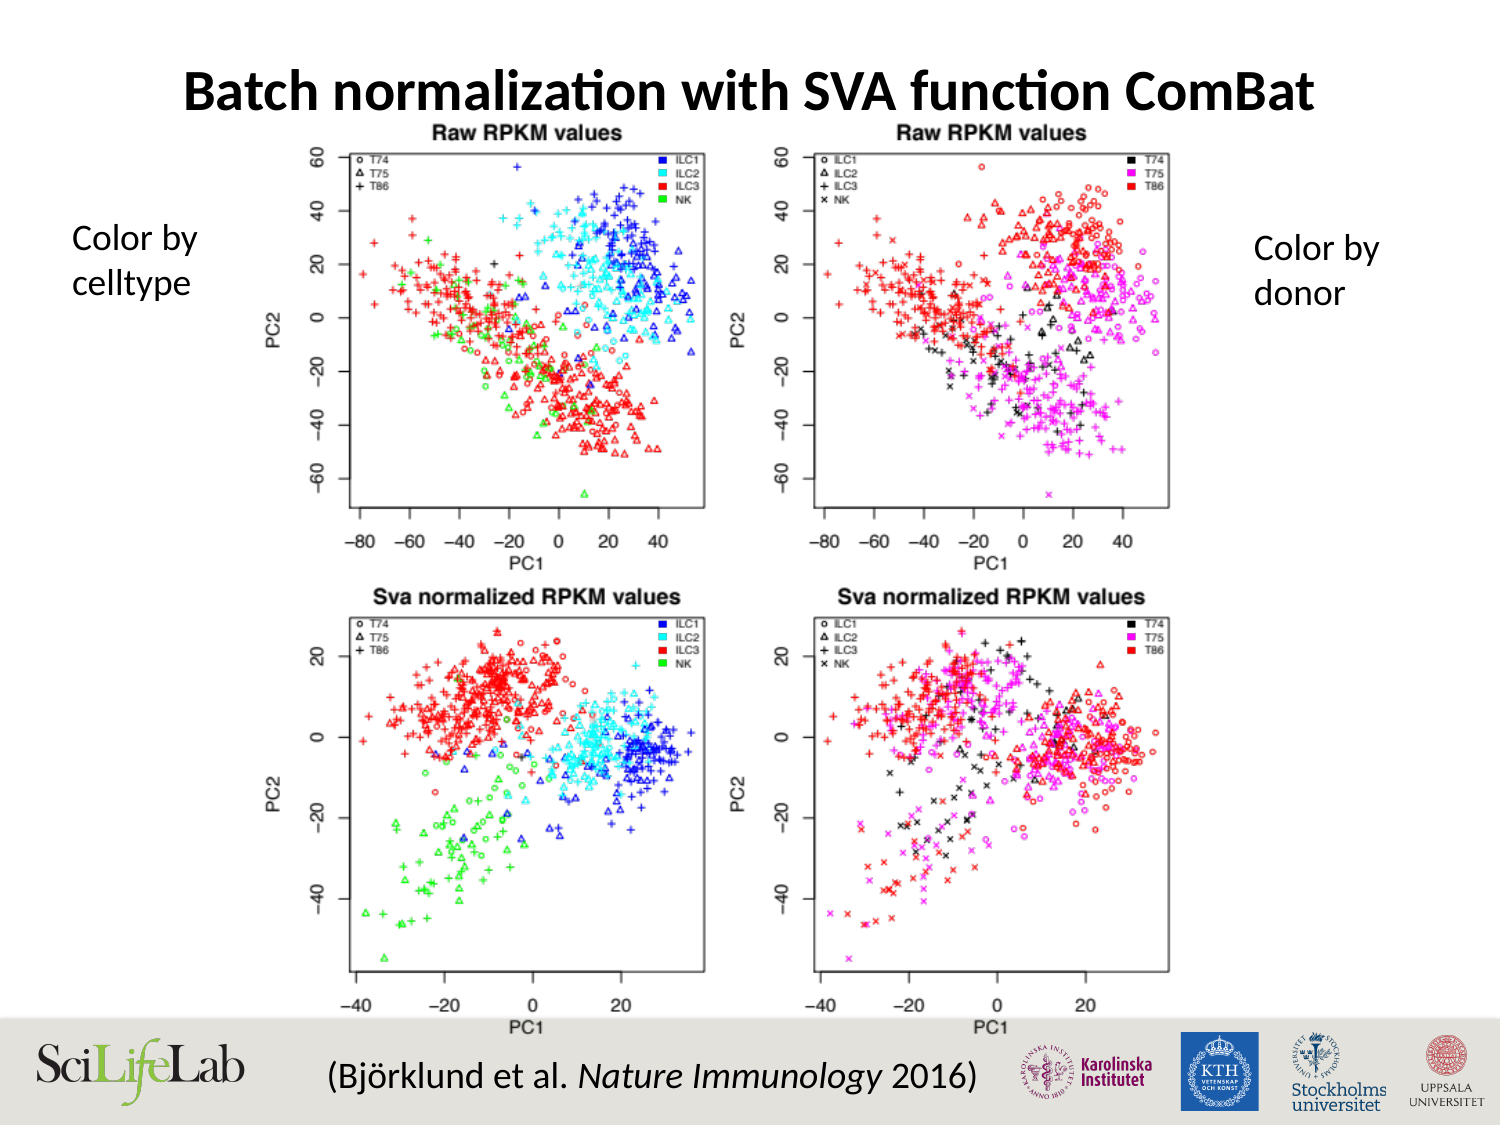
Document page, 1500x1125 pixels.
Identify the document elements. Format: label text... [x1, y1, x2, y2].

text_box (Björklund et al. Nature Immunology 2016) [311, 1043, 994, 1104]
picture [262, 110, 1188, 1036]
title Batch normalization with SVA function ComBat [75, 45, 1425, 153]
text_box Color by celltype [57, 205, 222, 310]
text_box Color by donor [1239, 215, 1404, 321]
